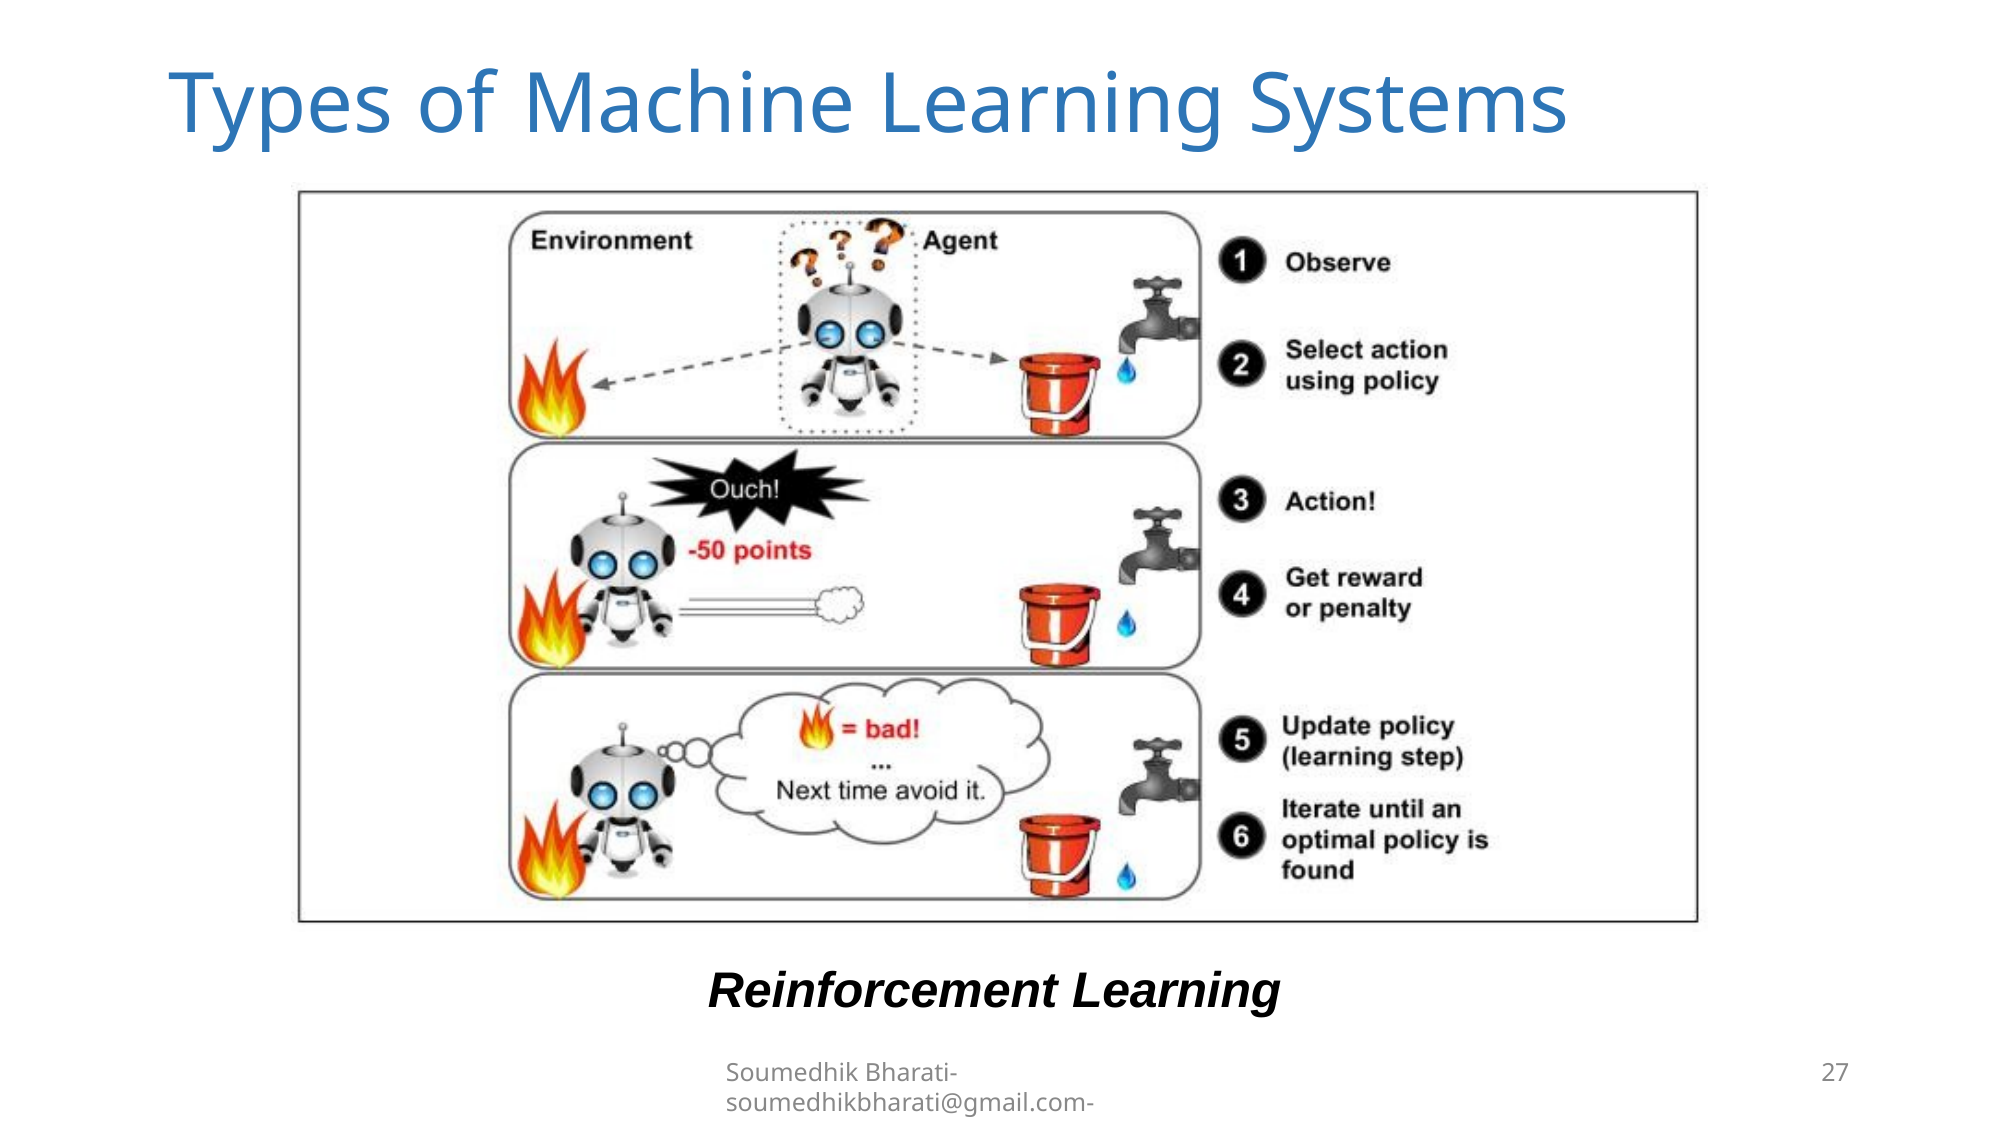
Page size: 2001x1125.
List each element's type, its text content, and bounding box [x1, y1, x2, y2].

slide_number 27 [1819, 1056, 1856, 1125]
text_box Soumedhik Bharati- soumedhikbharati@gmail.com- [723, 1056, 1277, 1117]
title Types of Machine Learning Systems [126, 47, 1874, 238]
text_box Reinforcement Learning [705, 955, 1286, 1018]
picture [291, 181, 1708, 932]
